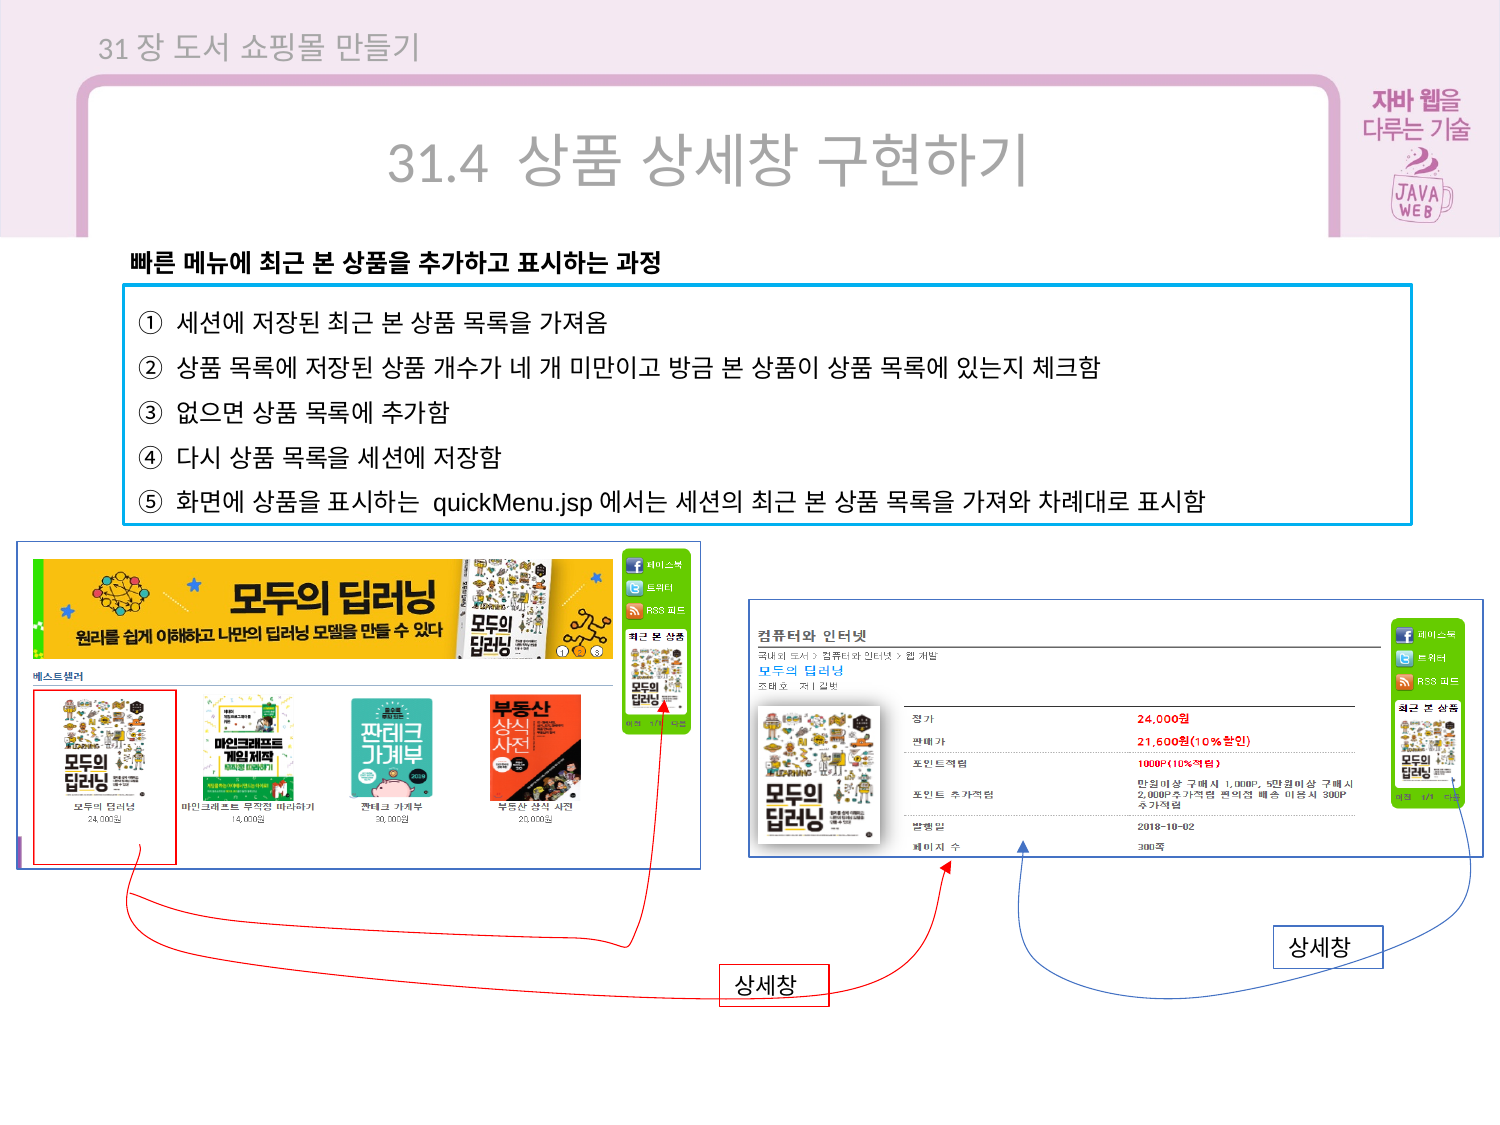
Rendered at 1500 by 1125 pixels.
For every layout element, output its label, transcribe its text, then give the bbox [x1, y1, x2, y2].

text_box 세션에 저장된 최근 본 상품 목록을 가져옴 상품 목록에 저장된 상품 개수가 네 개 미만이고 방금 본 상품이 상품 목록에 있는지 체크함 없으면 상품 목록에 추가함 다시 상품 목록을 세션에 저장함 화면에 상품을 표시하는 quickMenu.jsp에서는 세션의 최근 본 상품 목록을 가져와 차례대로 표시함 [123, 285, 1412, 525]
text_box 31장 도서 쇼핑몰 만들기 [82, 0, 1133, 74]
picture [0, 0, 1500, 1125]
text_box 빠른 메뉴에 최근 본 상품을 추가하고 표시하는 과정 [96, 239, 1133, 285]
text_box [126, 855, 952, 1000]
text_box 상세창 [719, 964, 830, 1007]
text_box [1017, 857, 1472, 1000]
text_box [129, 869, 651, 948]
text_box 31.4 상품 상세창 구현하기 [96, 117, 1321, 202]
text_box 상세창 [1273, 926, 1384, 969]
